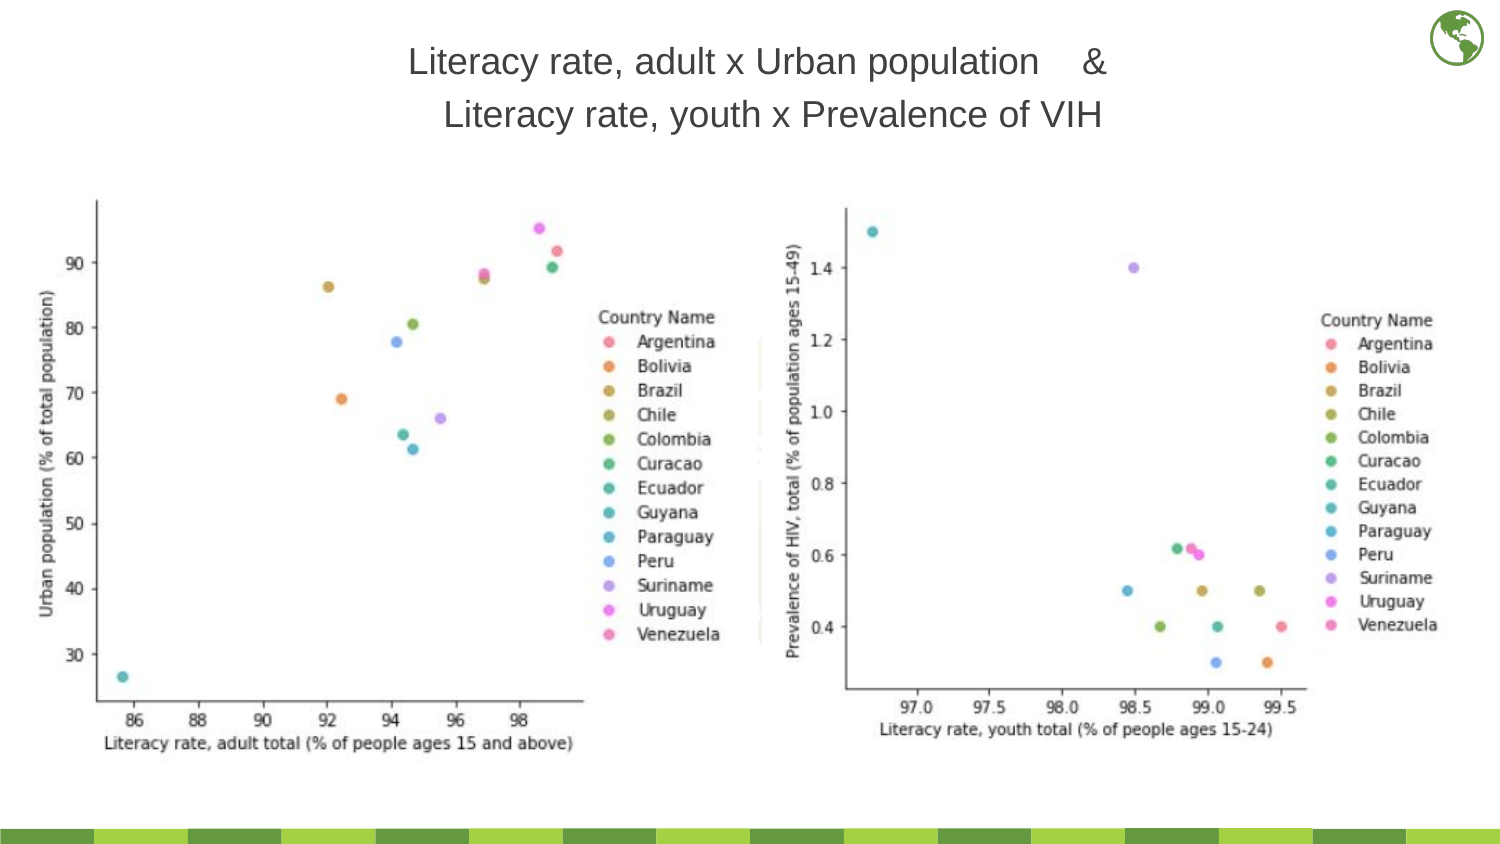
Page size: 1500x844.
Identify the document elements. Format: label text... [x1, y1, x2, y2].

picture [0, 0, 1500, 828]
list Literacy rate, adult x Urban population & Literacy rate, youth x Prevalence of VIH [7, 7, 1500, 165]
